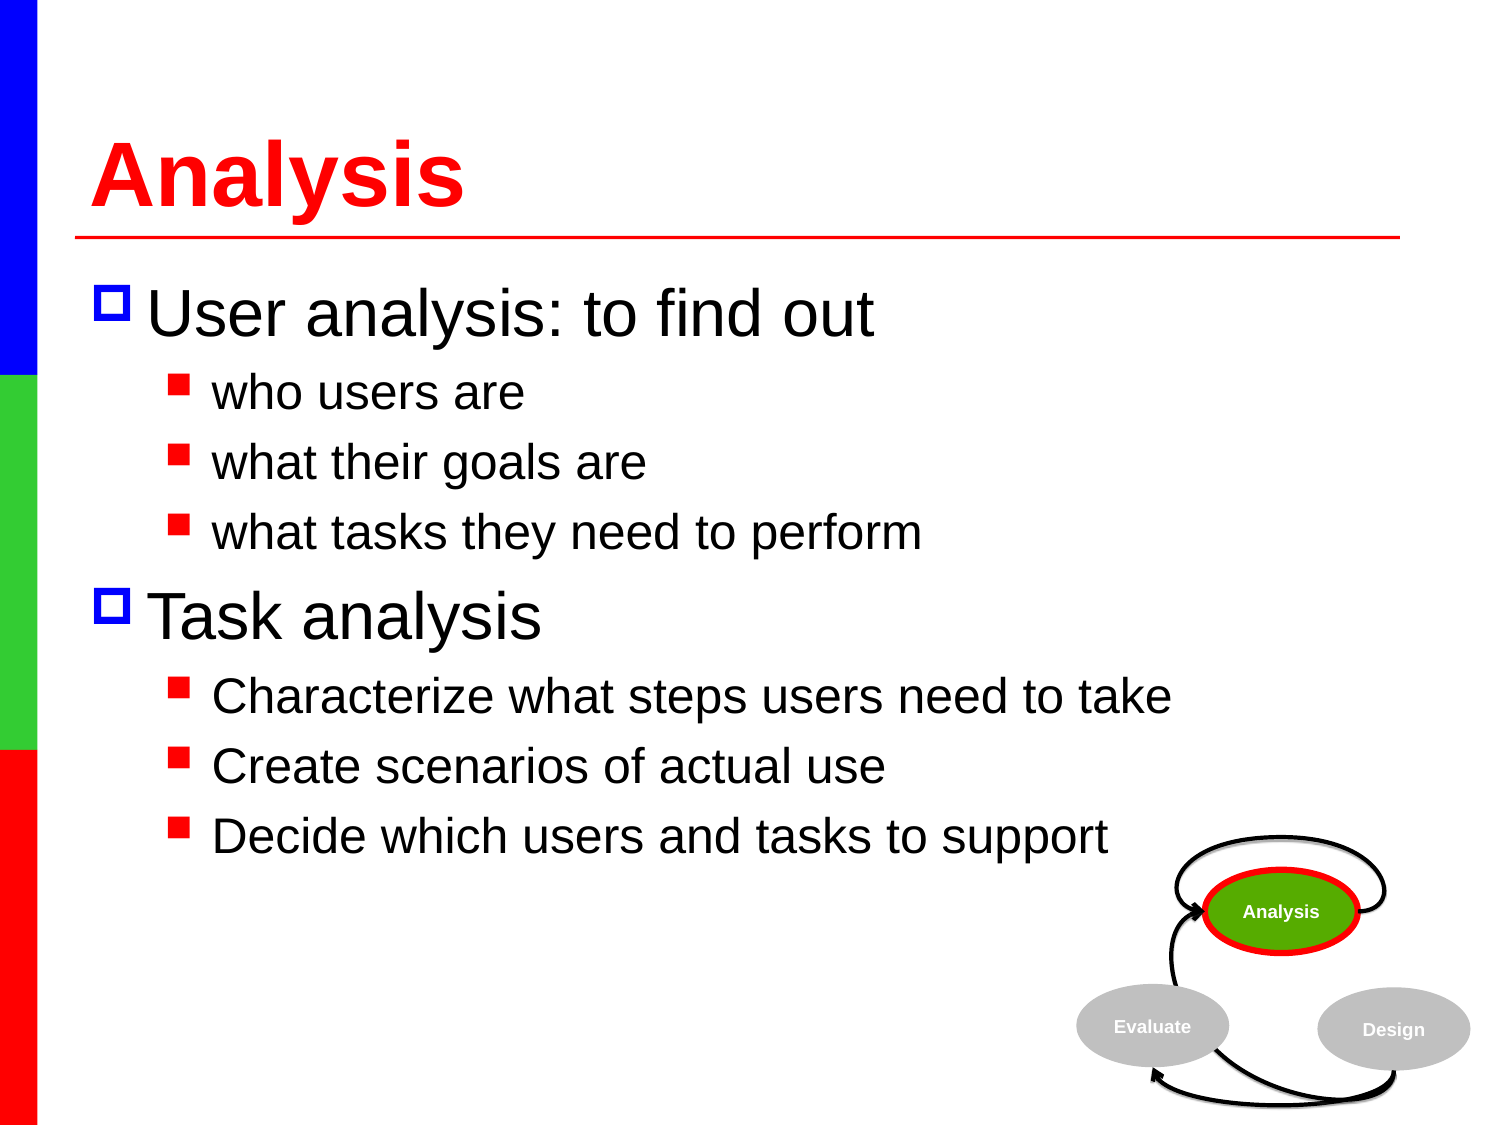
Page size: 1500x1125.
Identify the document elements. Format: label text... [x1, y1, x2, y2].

title Analysis [74, 45, 1426, 233]
list User analysis: to find out who users are what their goals are what tasks they need to perform Task analysis Characterize what steps users need to take Create scenarios of actual use Decide which users and tasks to support [74, 262, 1426, 1006]
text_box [1075, 869, 1495, 1071]
